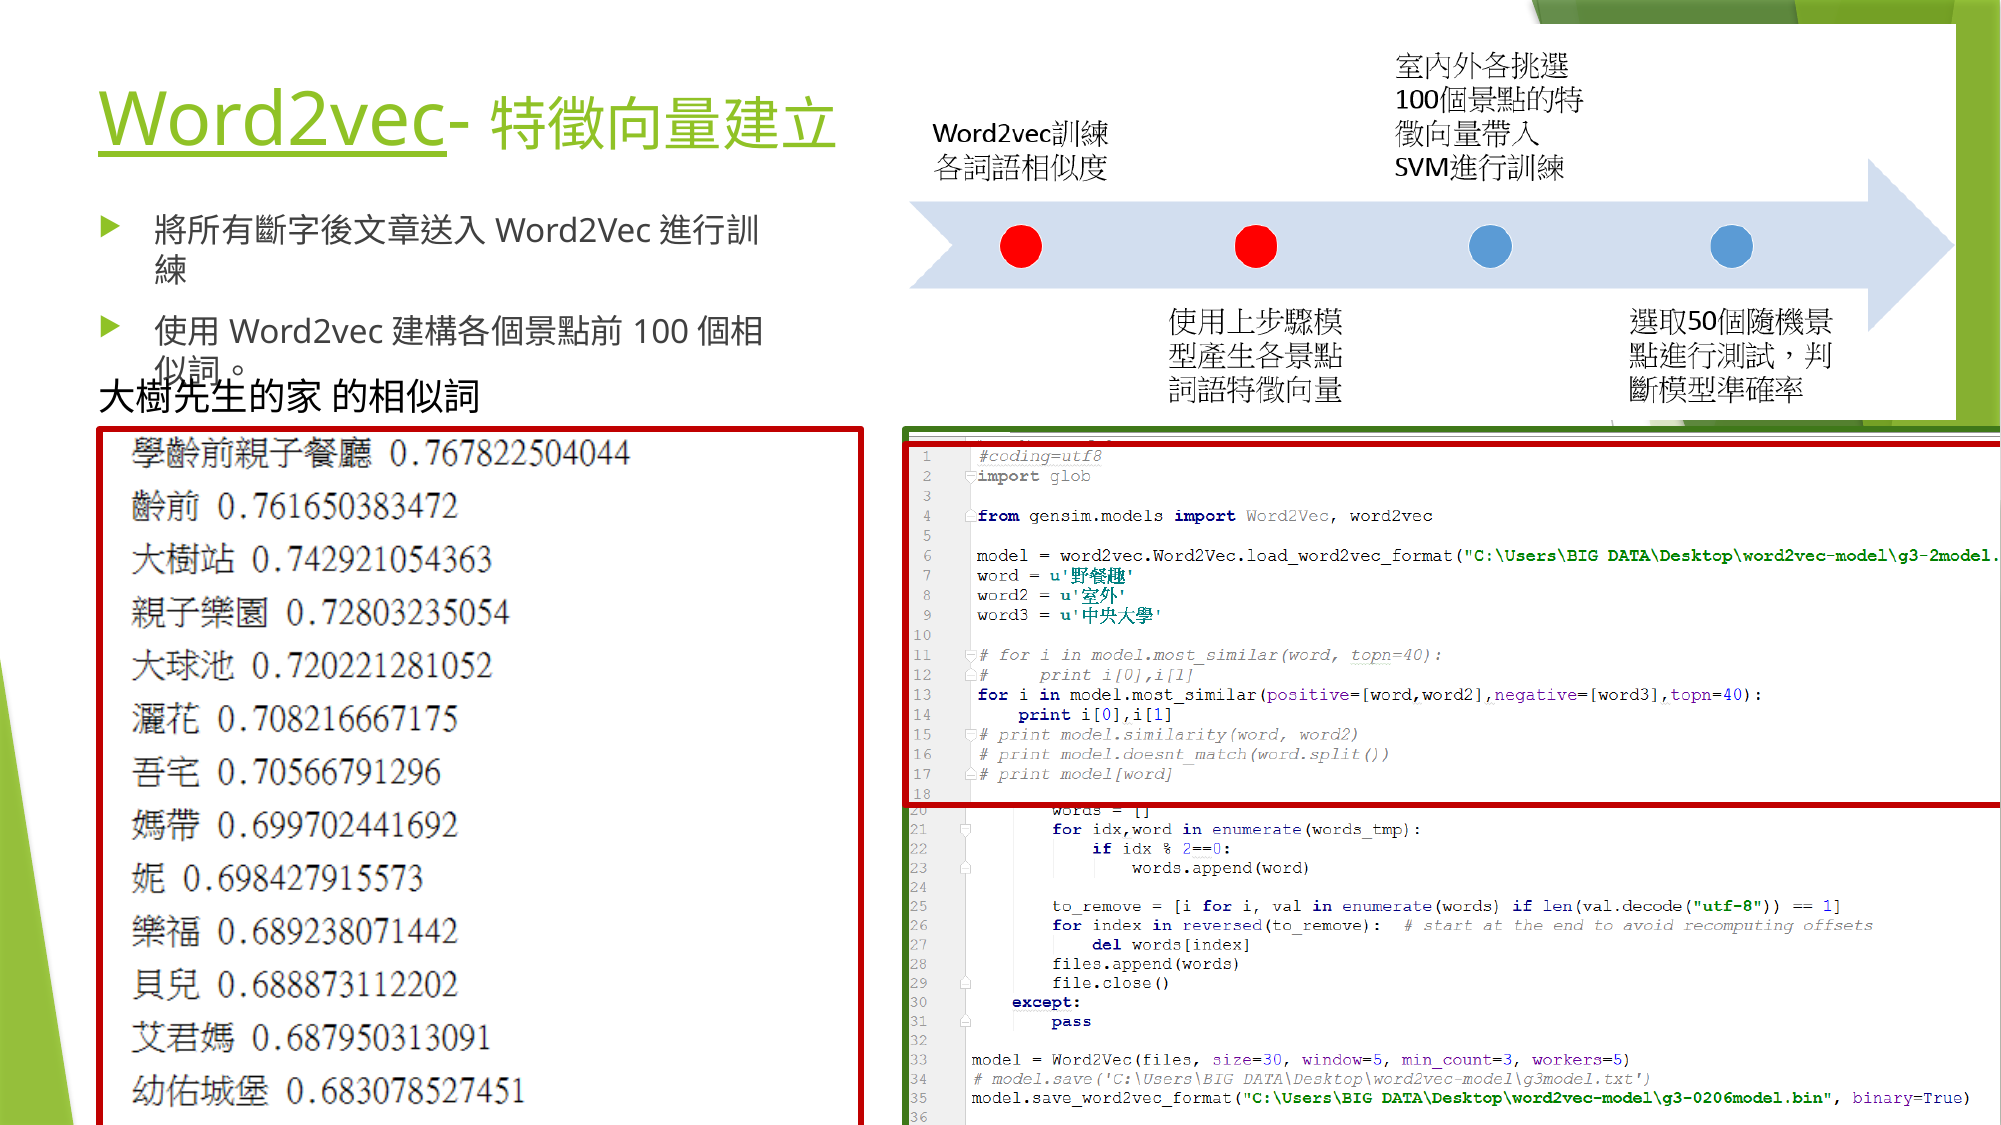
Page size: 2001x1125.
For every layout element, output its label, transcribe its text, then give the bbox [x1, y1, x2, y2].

title Word2vec-特徵向量建立 [83, 63, 903, 281]
picture [102, 431, 859, 1125]
list 將所有斷字後文章送入Word2Vec進行訓練 使用Word2vec建構各個景點前100個相似詞。 [83, 281, 808, 1005]
picture [907, 431, 2000, 1125]
picture [907, 24, 1956, 420]
text_box 大樹先生的家 的相似詞 [83, 365, 572, 425]
